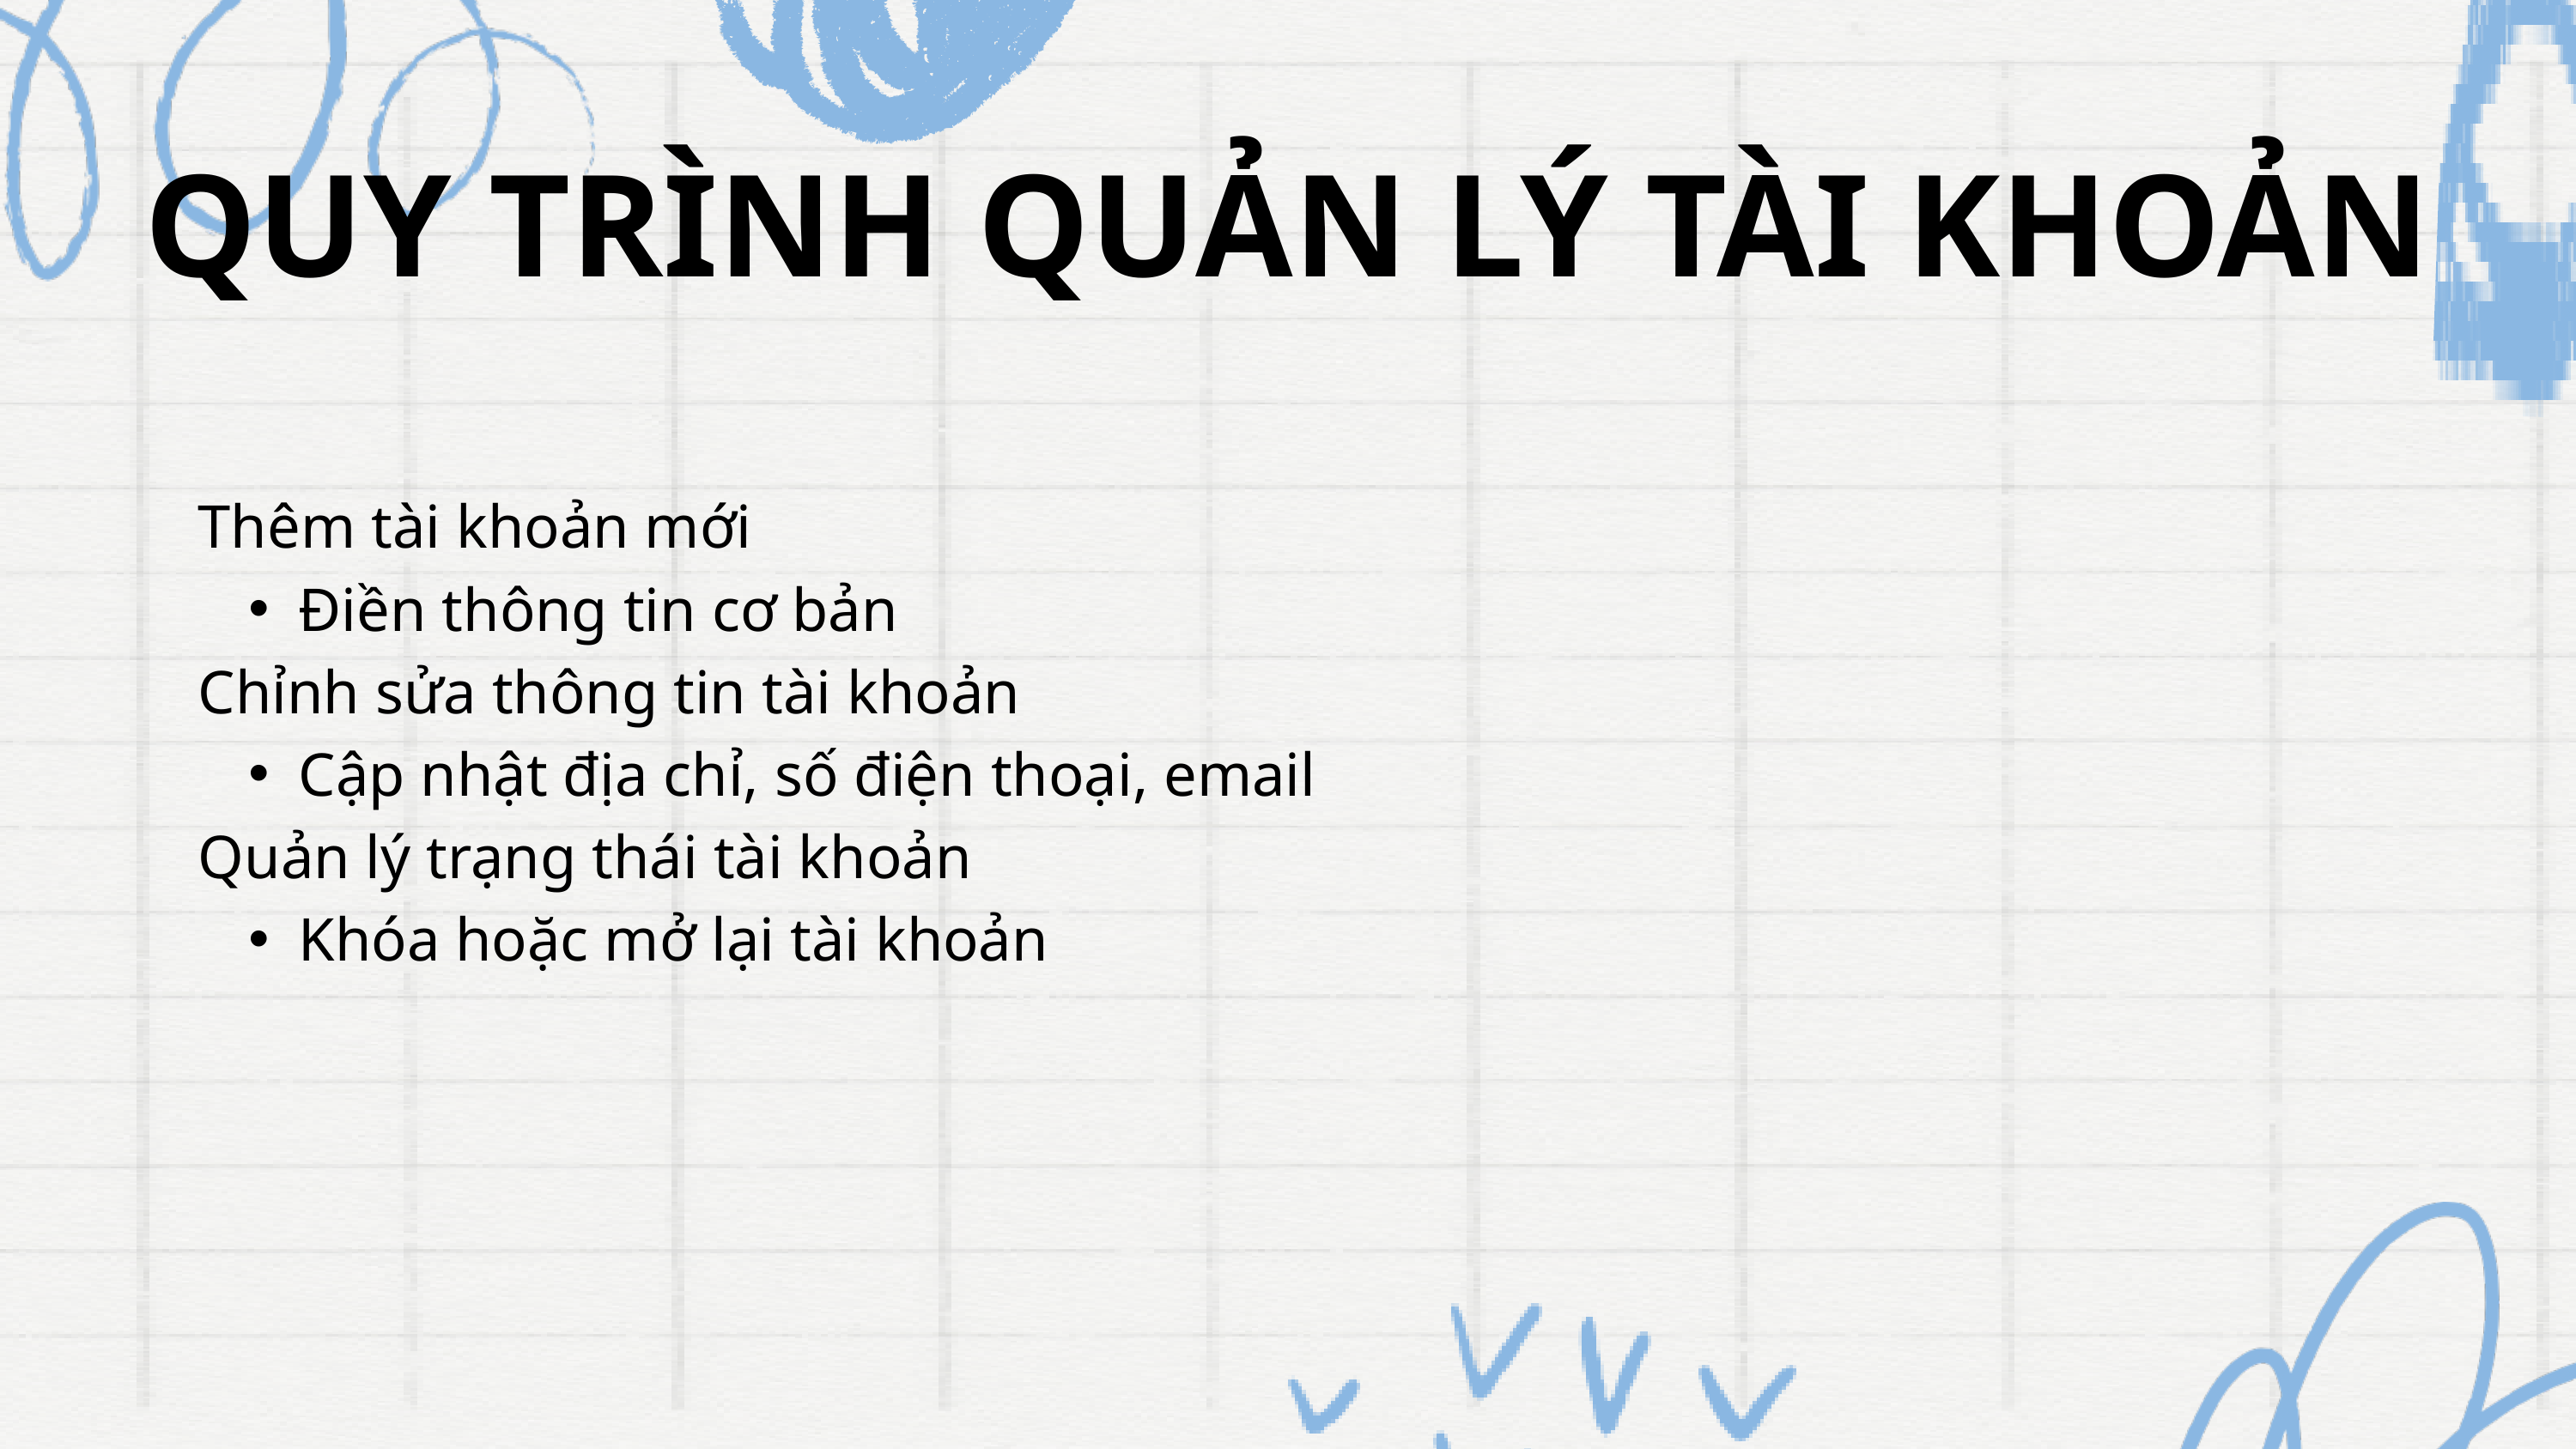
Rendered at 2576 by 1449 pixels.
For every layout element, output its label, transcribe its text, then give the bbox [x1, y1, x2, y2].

text_box [704, 0, 1113, 145]
text_box [1288, 1303, 1862, 1449]
text_box QUY TRÌNH QUẢN LÝ TÀI KHOẢN [144, 167, 2432, 305]
text_box Thêm tài khoản mới Điền thông tin cơ bản Chỉnh sửa thông tin tài khoản Cập nhật địa chỉ, số điện thoại, email Quản lý trạng thái tài khoản Khóa hoặc mở lại tài khoản [197, 477, 2432, 1056]
text_box [2431, 0, 2576, 419]
text_box [0, 0, 596, 282]
text_box [0, 0, 2576, 1449]
text_box [2162, 1202, 2576, 1449]
